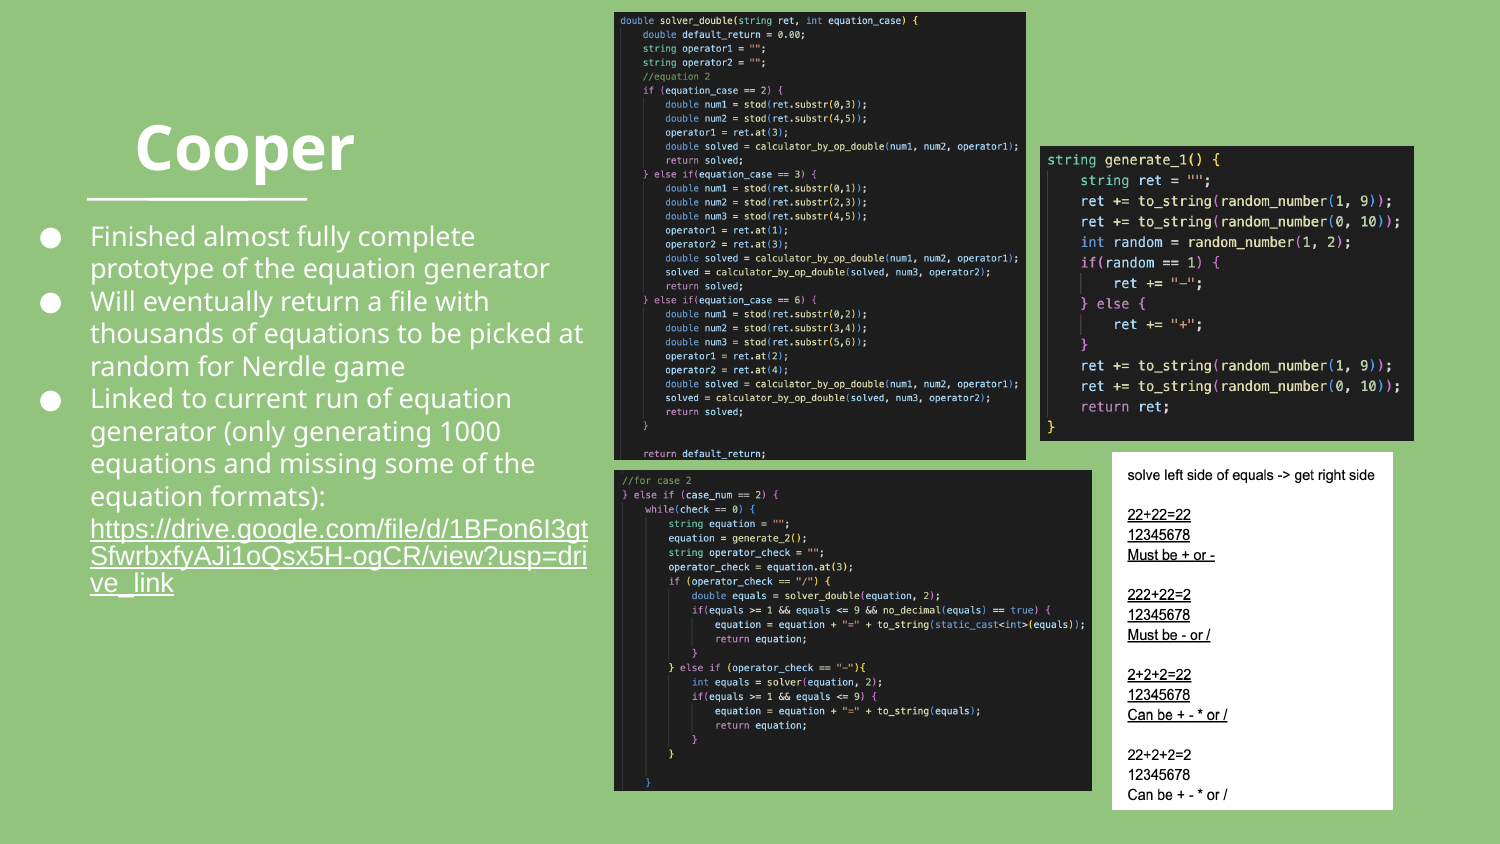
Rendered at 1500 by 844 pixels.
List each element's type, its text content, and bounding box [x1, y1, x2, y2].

picture [614, 12, 1026, 460]
picture [1039, 146, 1414, 441]
picture [1112, 451, 1393, 810]
title Cooper [119, 92, 609, 204]
picture [614, 470, 1092, 792]
title Cooper [1030, 92, 1381, 222]
text_box Finished almost fully complete prototype of the equation generator Will eventually return a file with thousands of equations to be picked at random for Nerdle game Linked to current run of equation generator (only generating 1000 equations and missing some of the equation formats): https://drive.google.com/file/d/1BFon6I3gtSfwrbxfyAJi1oQsx5H-ogCR/view?usp=drive_link [0, 204, 613, 750]
